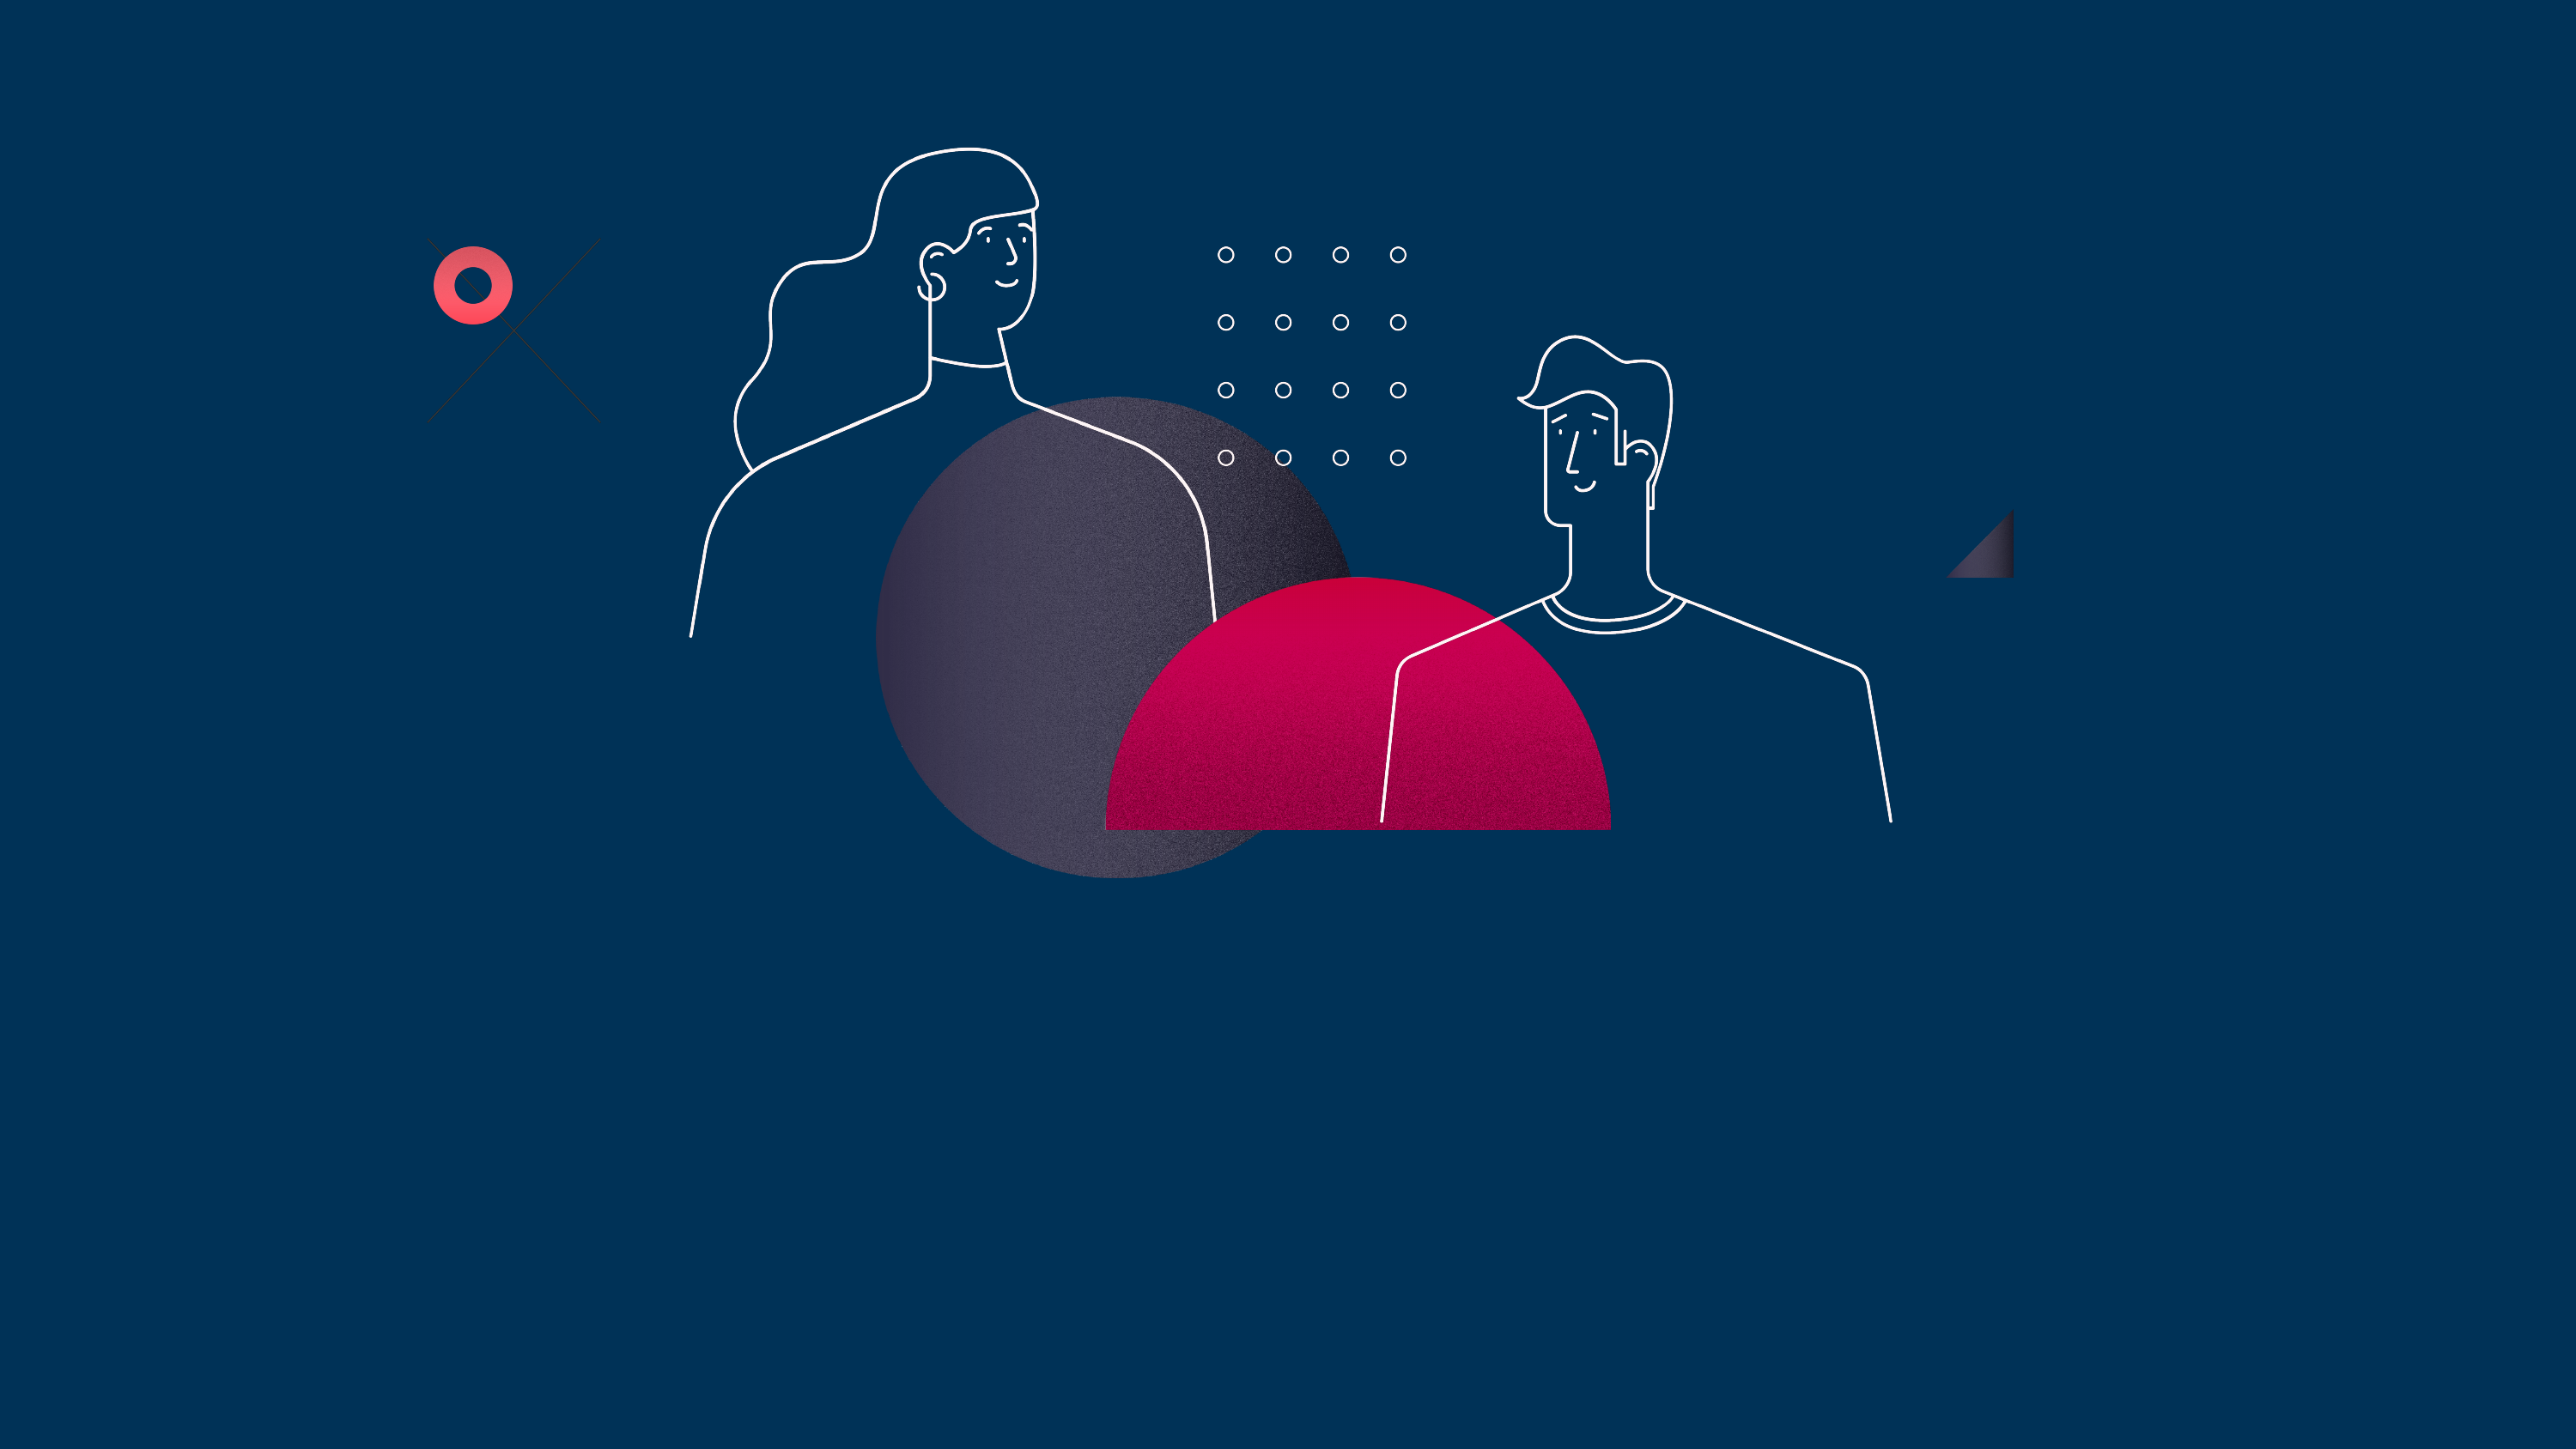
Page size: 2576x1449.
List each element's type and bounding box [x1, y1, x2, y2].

text_box [426, 144, 2014, 878]
